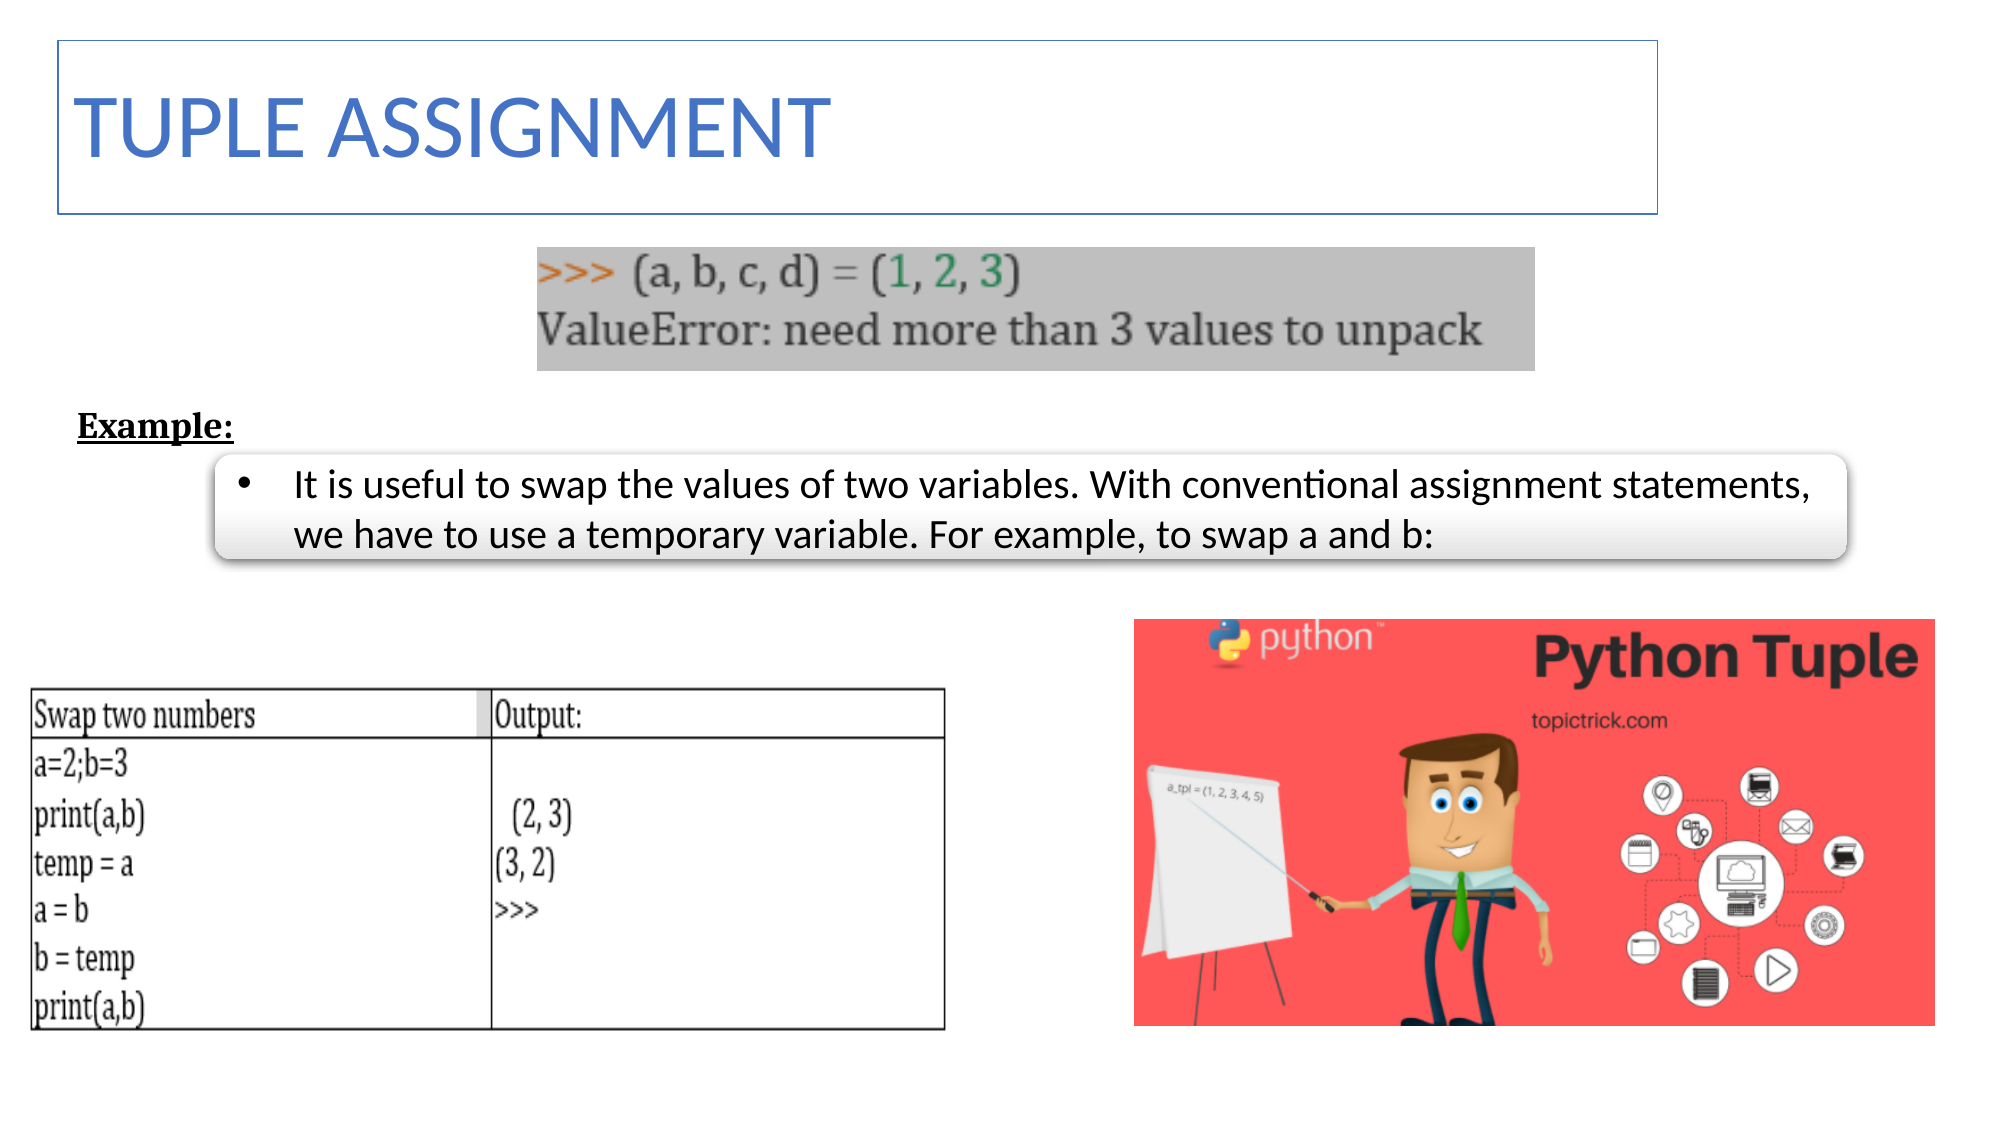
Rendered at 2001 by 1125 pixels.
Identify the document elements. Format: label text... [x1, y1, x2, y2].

text_box Example: [60, 393, 249, 454]
picture [537, 247, 1535, 371]
title TUPLE ASSIGNMENT [58, 40, 1658, 215]
picture [15, 671, 960, 1053]
picture [1134, 619, 1935, 1026]
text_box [214, 454, 1848, 560]
